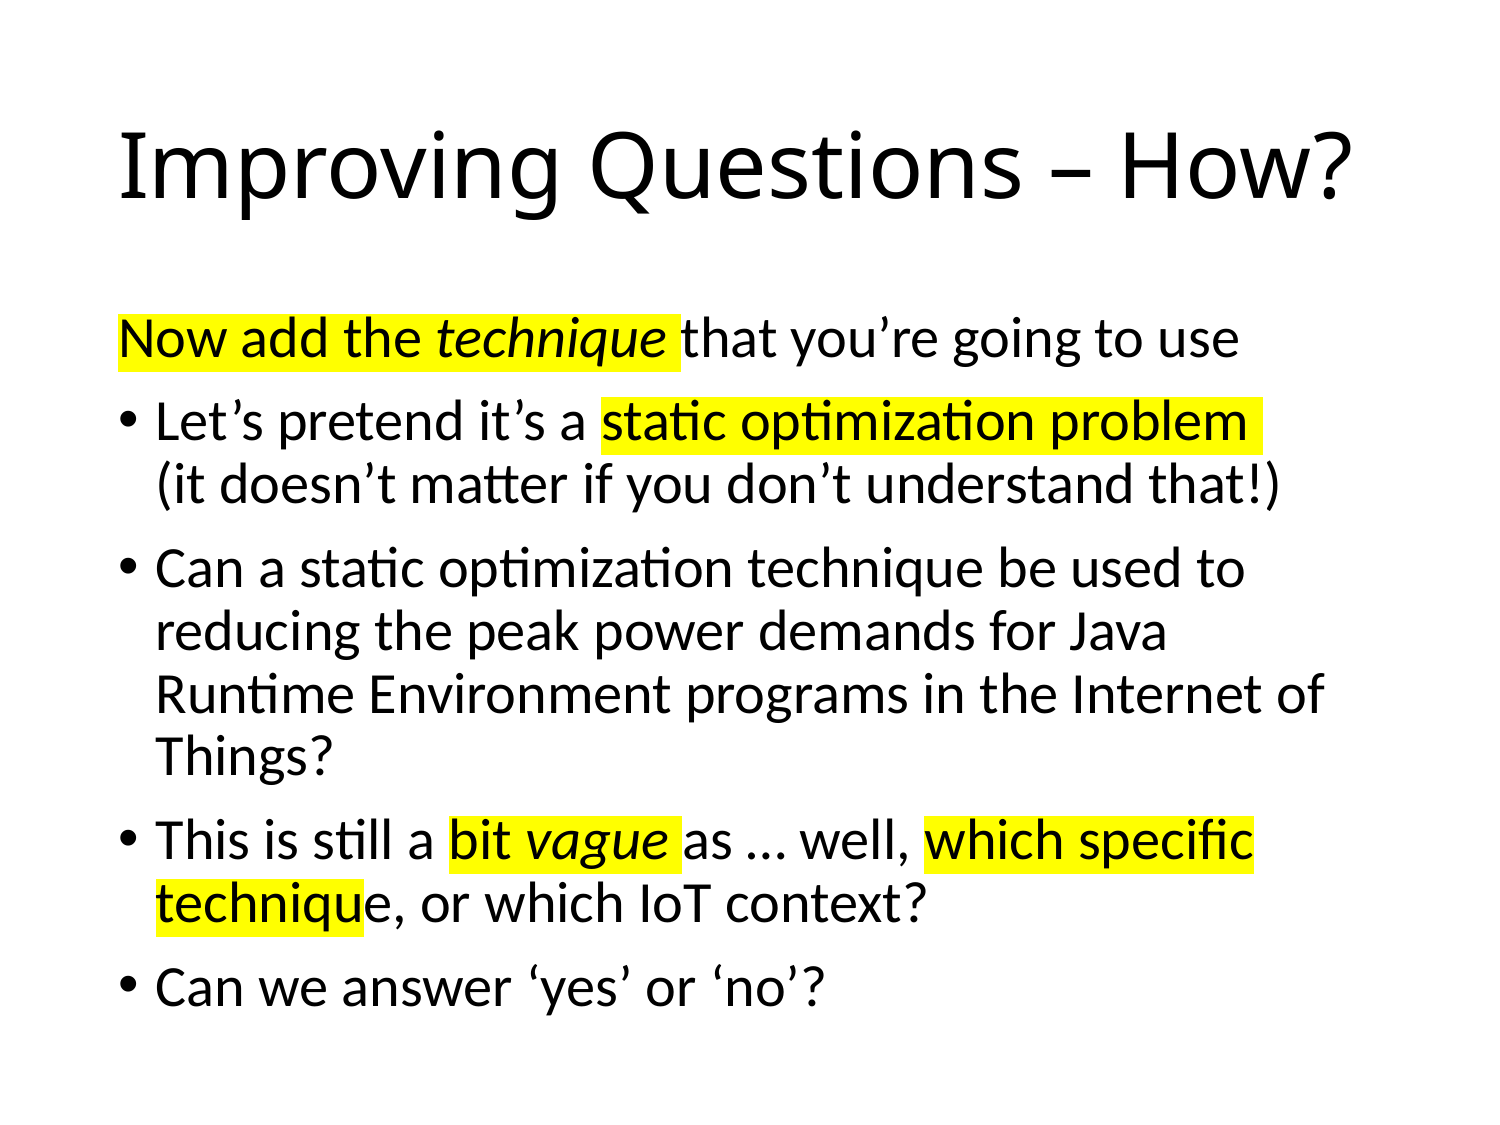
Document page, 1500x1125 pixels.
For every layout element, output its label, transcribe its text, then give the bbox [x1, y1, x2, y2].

list Now add the technique that you’re going to use Let’s pretend it’s a static optimization problem (it doesn’t matter if you don’t understand that!) Can a static optimization technique be used to reducing the peak power demands for Java Runtime Environment programs in the Internet of Things? This is still a bit vague as … well, which specific technique, or which IoT context? Can we answer ‘yes’ or ‘no’? [103, 299, 1397, 1066]
title Improving Questions – How? [103, 59, 1397, 278]
